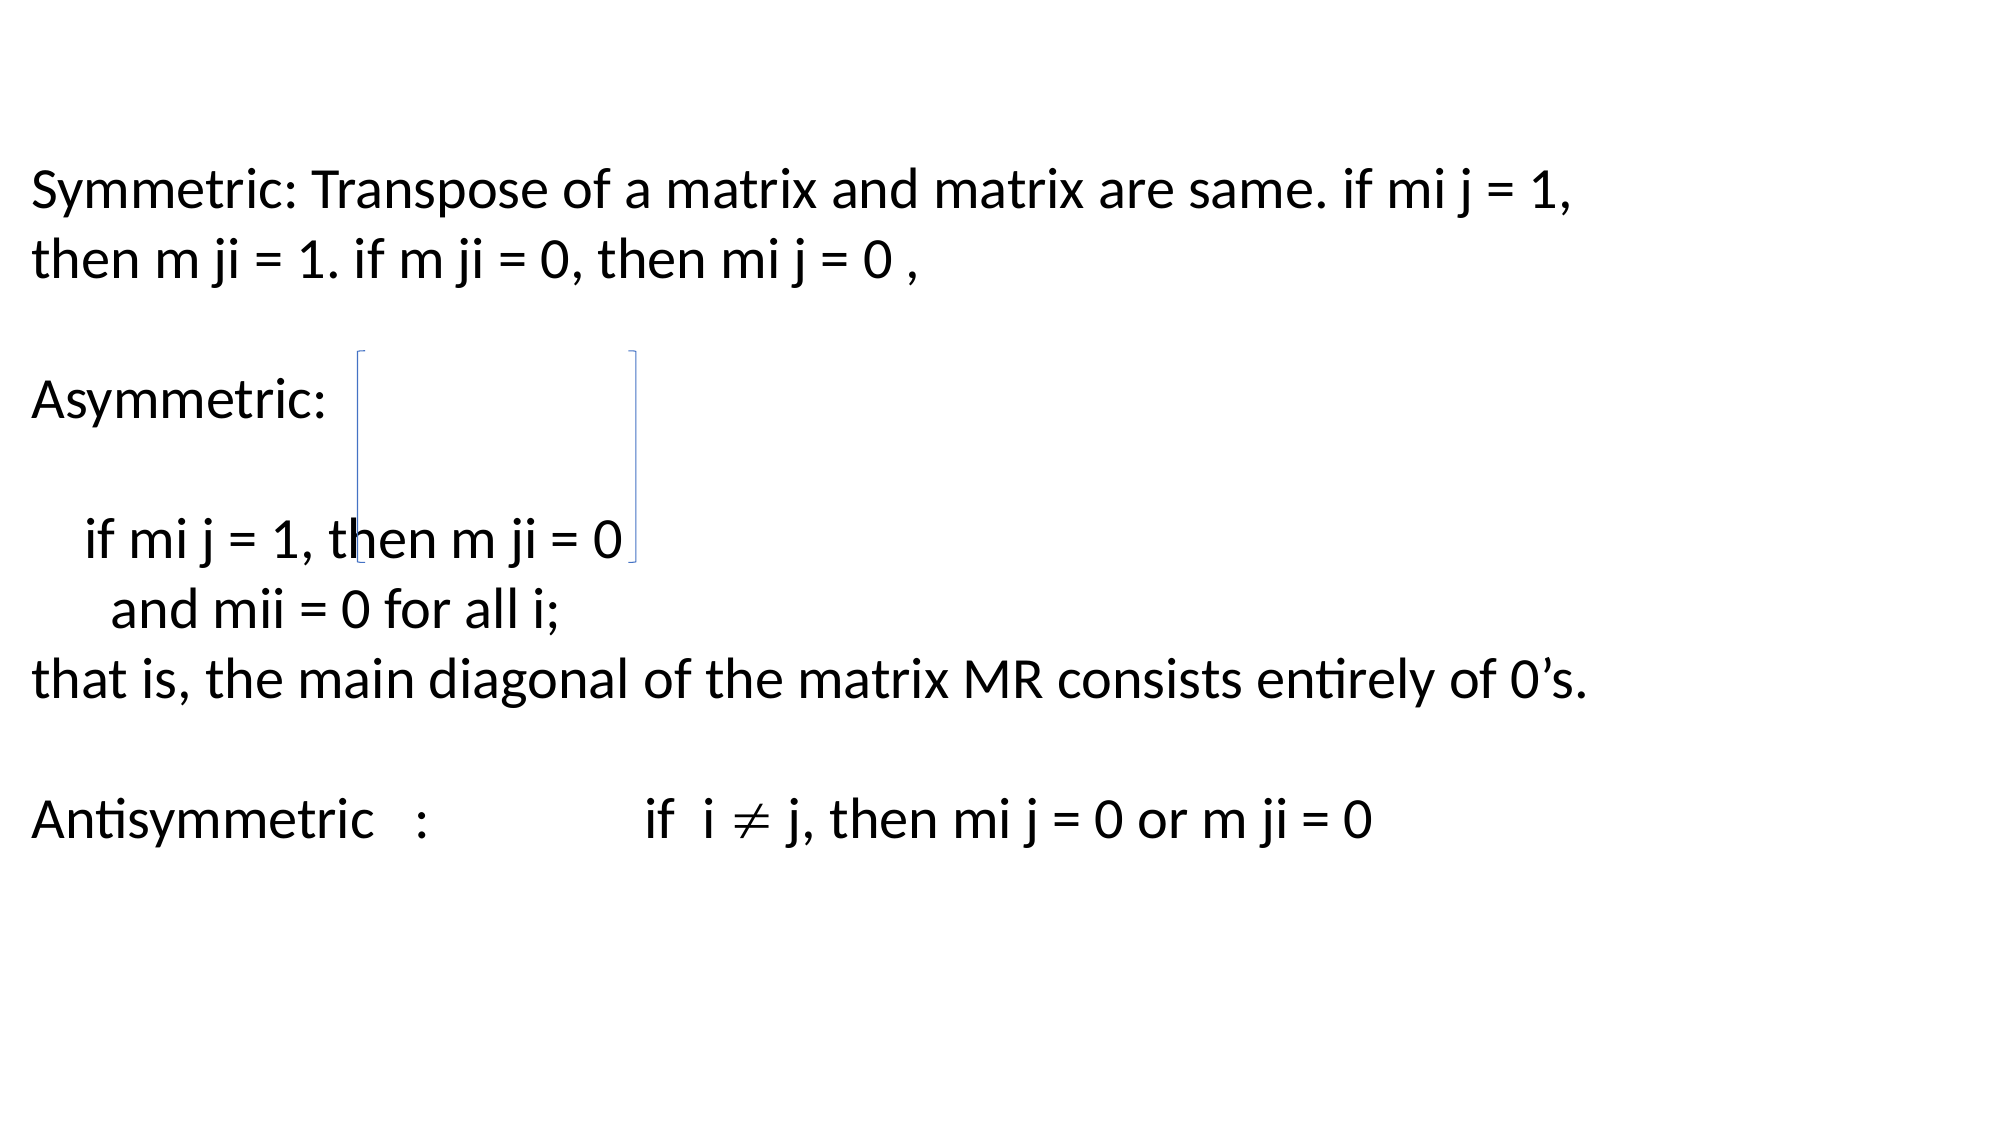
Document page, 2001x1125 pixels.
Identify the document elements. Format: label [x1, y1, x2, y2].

text_box [356, 350, 366, 563]
text_box [628, 350, 637, 563]
